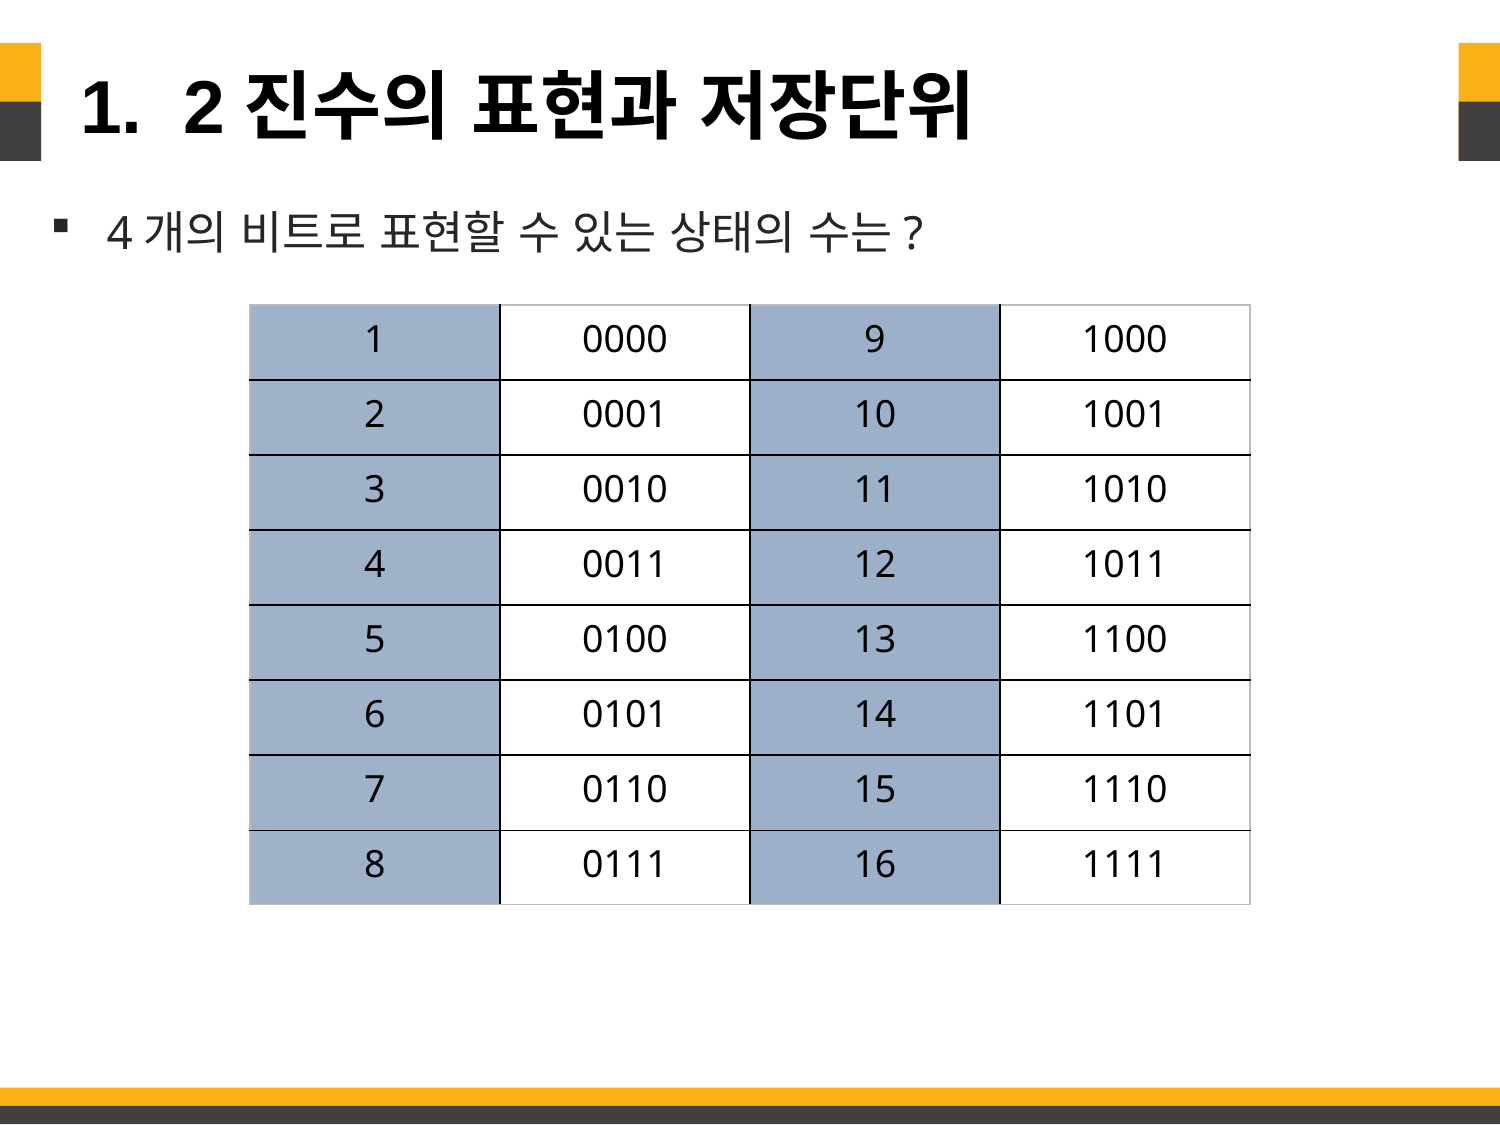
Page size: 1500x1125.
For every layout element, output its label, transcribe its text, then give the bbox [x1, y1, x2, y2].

title 1. 2진수의 표현과 저장단위 [64, 47, 1447, 161]
table_cell 0101 [501, 681, 749, 754]
table_cell 1001 [1001, 381, 1249, 454]
list 4개의 비트로 표현할 수 있는 상태의 수는? [35, 196, 1471, 1012]
table_cell 11 [751, 456, 999, 529]
table_cell 1011 [1001, 531, 1249, 604]
table_cell 1010 [1001, 456, 1249, 529]
table_cell 8 [251, 831, 499, 904]
table_cell 15 [751, 756, 999, 830]
table_cell 4 [251, 531, 499, 604]
table_cell 3 [251, 456, 499, 529]
table_cell 0010 [501, 456, 749, 529]
table_cell 7 [251, 756, 499, 830]
table_header 9 [751, 306, 999, 379]
table_cell 0011 [501, 531, 749, 604]
table_cell 16 [751, 831, 999, 904]
table_cell 13 [751, 606, 999, 679]
table_cell 0100 [501, 606, 749, 679]
table_header 1 [251, 306, 499, 379]
table_cell 6 [251, 681, 499, 754]
table_cell 0001 [501, 381, 749, 454]
table_cell 10 [751, 381, 999, 454]
table_header 1000 [1001, 306, 1249, 379]
table_cell 0111 [501, 831, 749, 904]
table_cell 1110 [1001, 756, 1249, 830]
table_cell 14 [751, 681, 999, 754]
table_header 0000 [501, 306, 749, 379]
table_cell 2 [251, 381, 499, 454]
table_cell 5 [251, 606, 499, 679]
table_cell 12 [751, 531, 999, 604]
table_cell 1111 [1001, 831, 1249, 904]
table_cell 1100 [1001, 606, 1249, 679]
table_cell 0110 [501, 756, 749, 830]
table_cell 1101 [1001, 681, 1249, 754]
